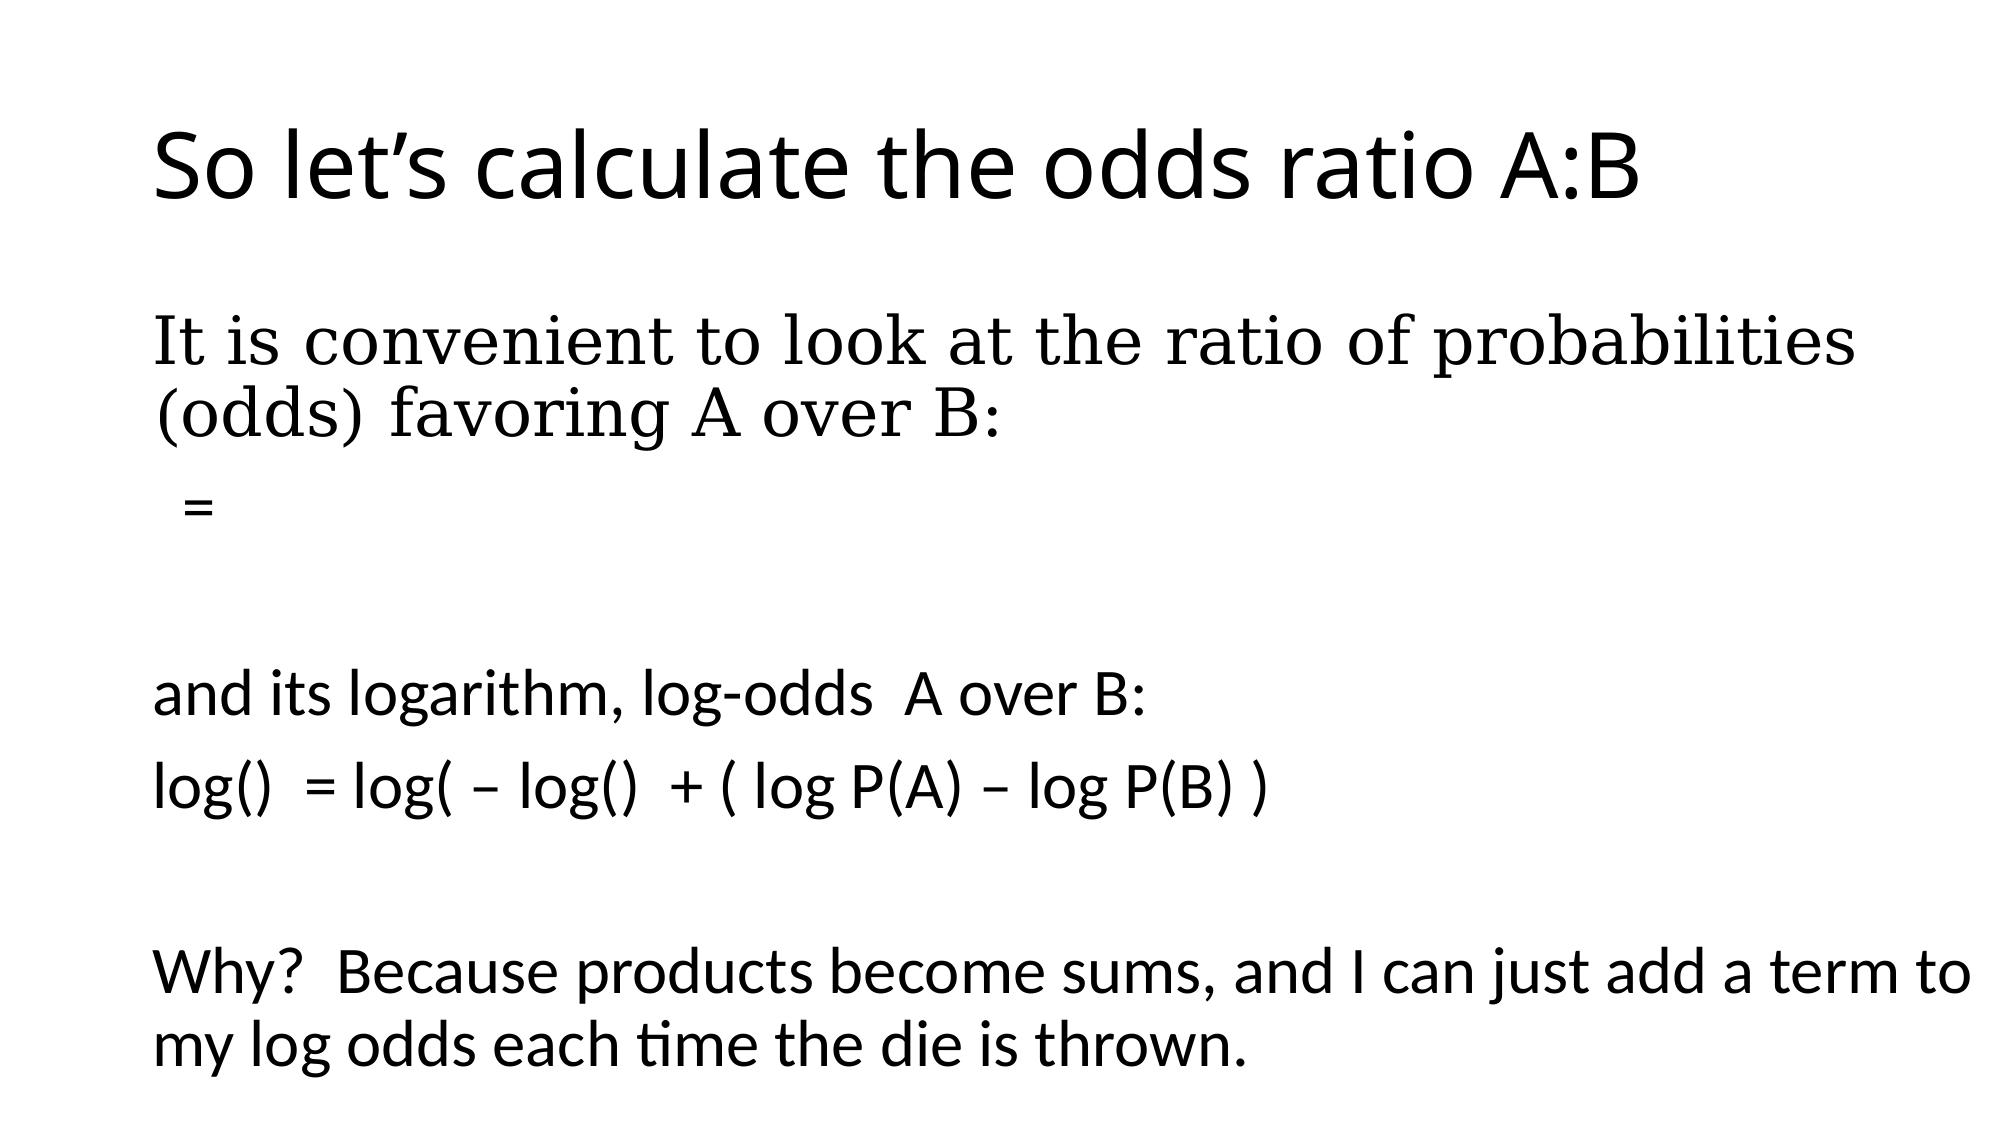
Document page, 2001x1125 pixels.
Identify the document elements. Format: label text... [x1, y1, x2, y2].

title So let’s calculate the odds ratio A:B [137, 59, 1863, 278]
